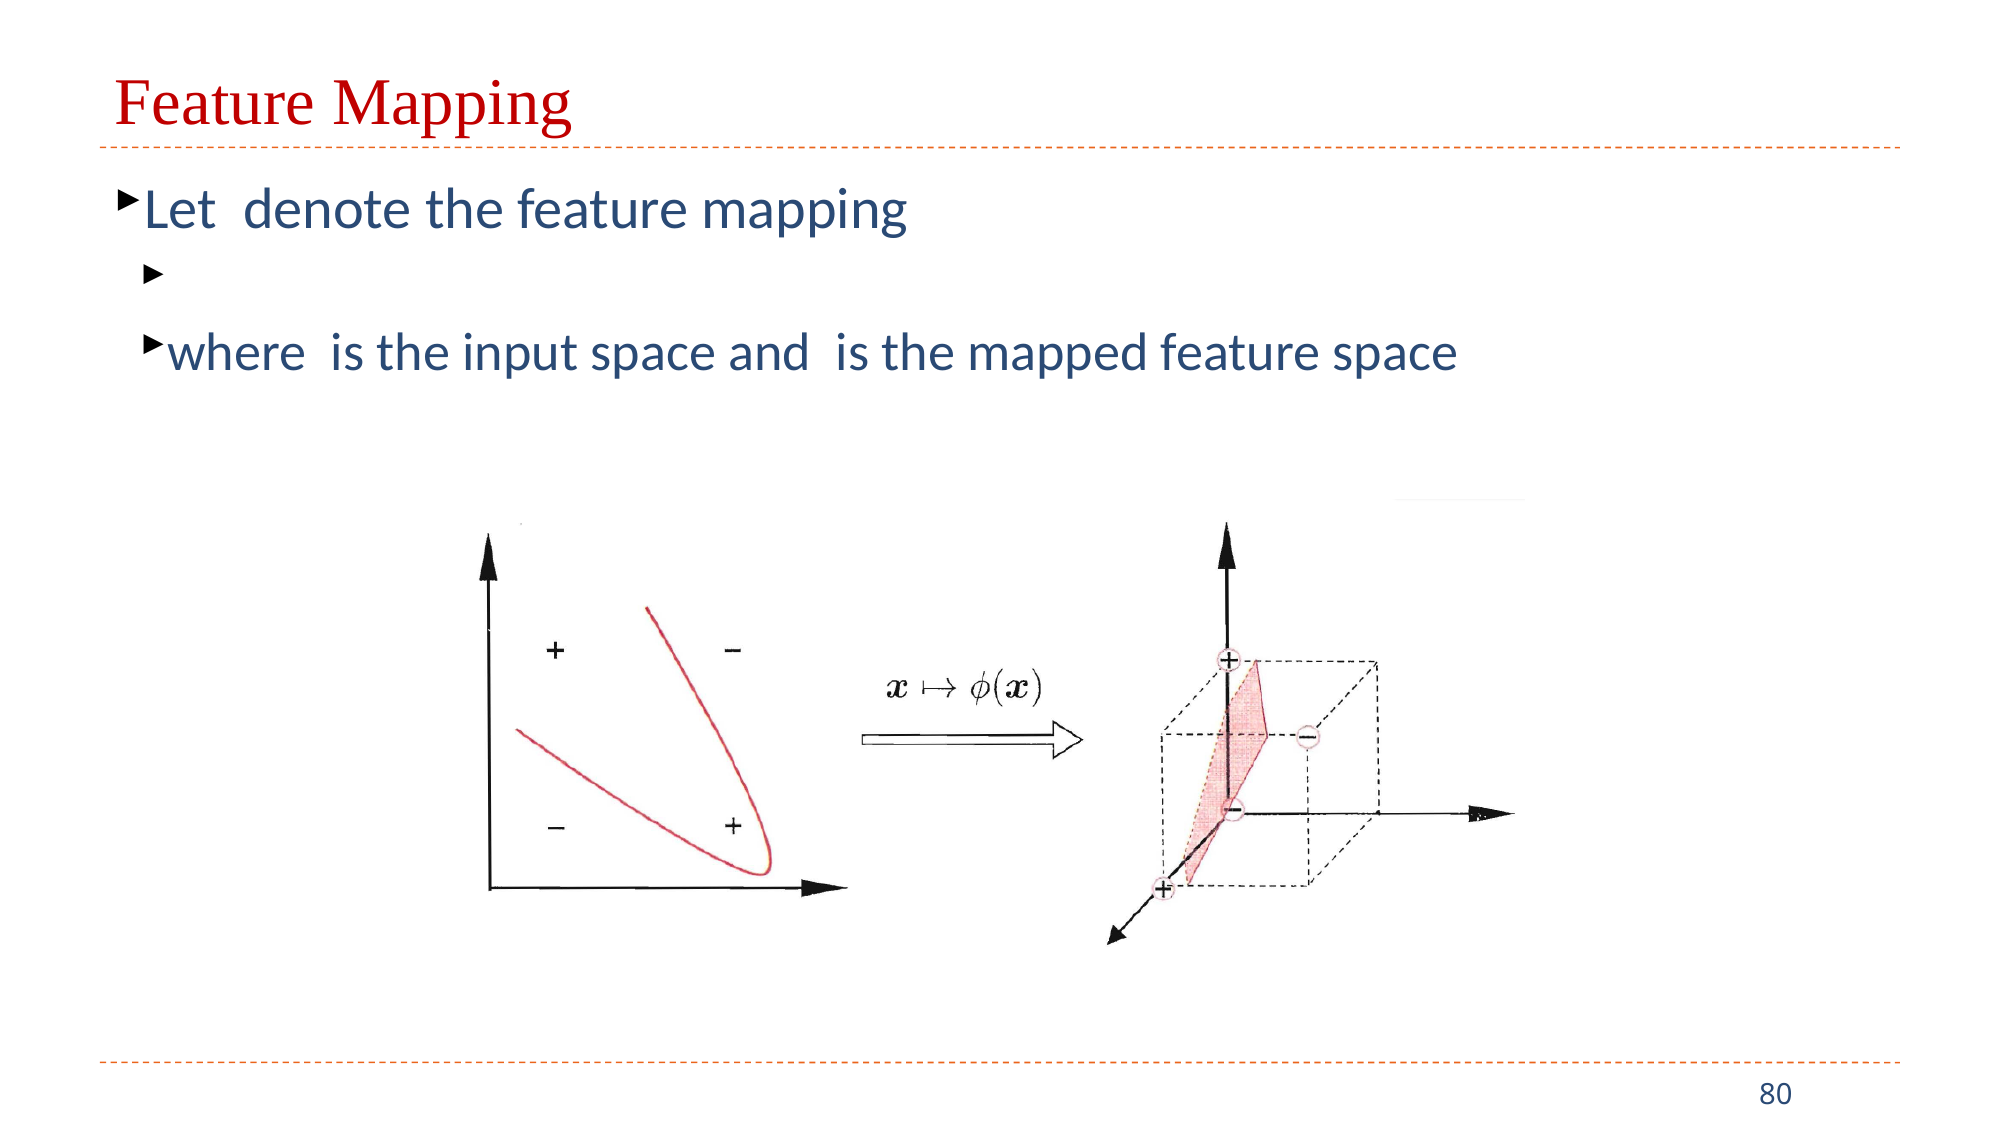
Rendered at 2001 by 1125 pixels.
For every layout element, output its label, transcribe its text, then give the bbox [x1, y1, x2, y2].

title Feature Mapping [99, 24, 1900, 146]
picture [462, 499, 1526, 983]
